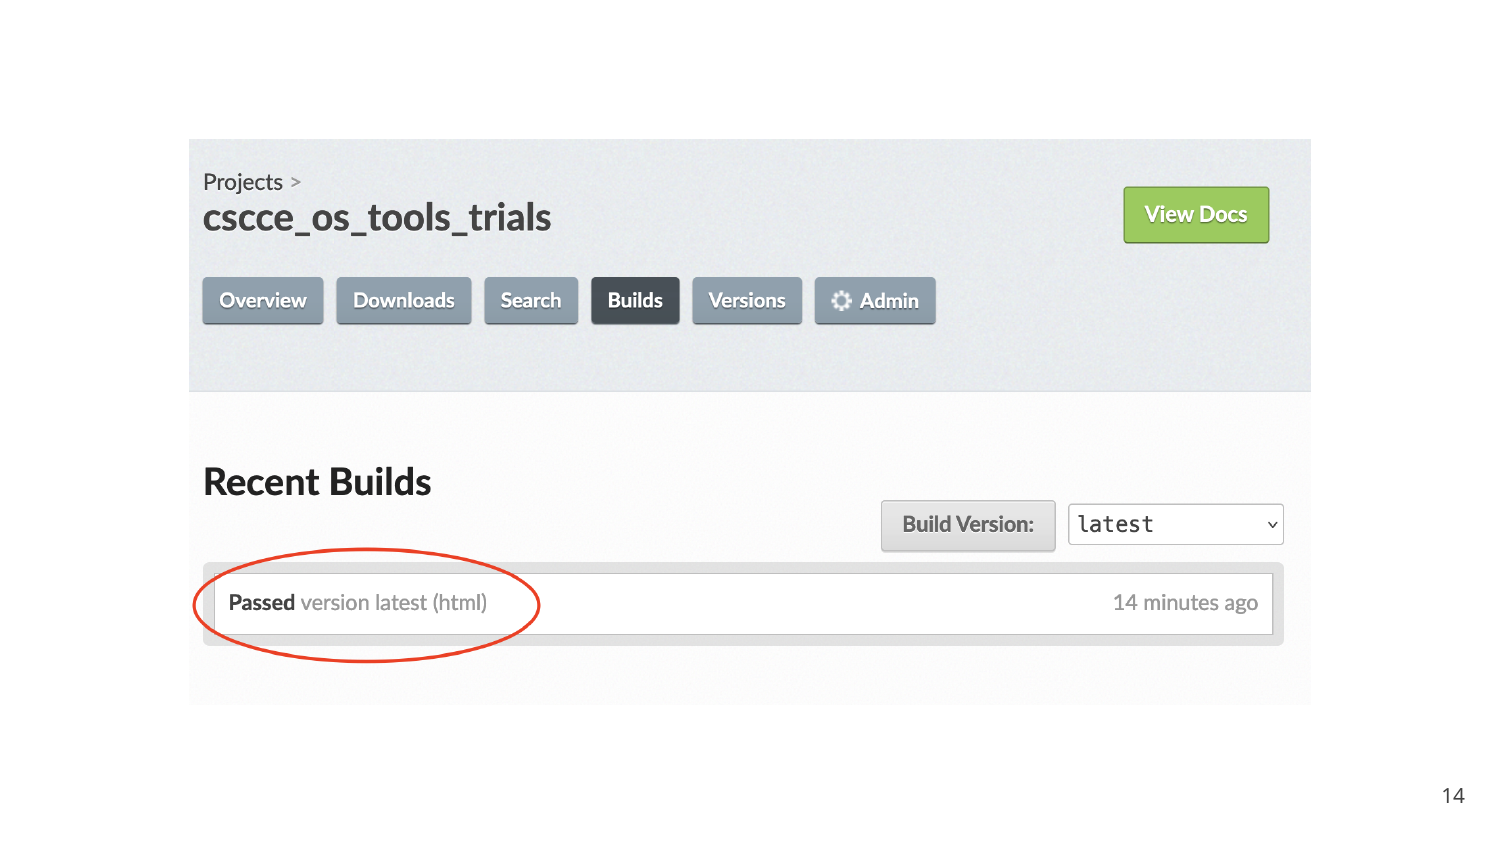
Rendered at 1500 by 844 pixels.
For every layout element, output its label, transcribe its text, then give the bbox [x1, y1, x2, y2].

picture [189, 138, 1311, 705]
slide_number ‹#› [1389, 764, 1480, 830]
